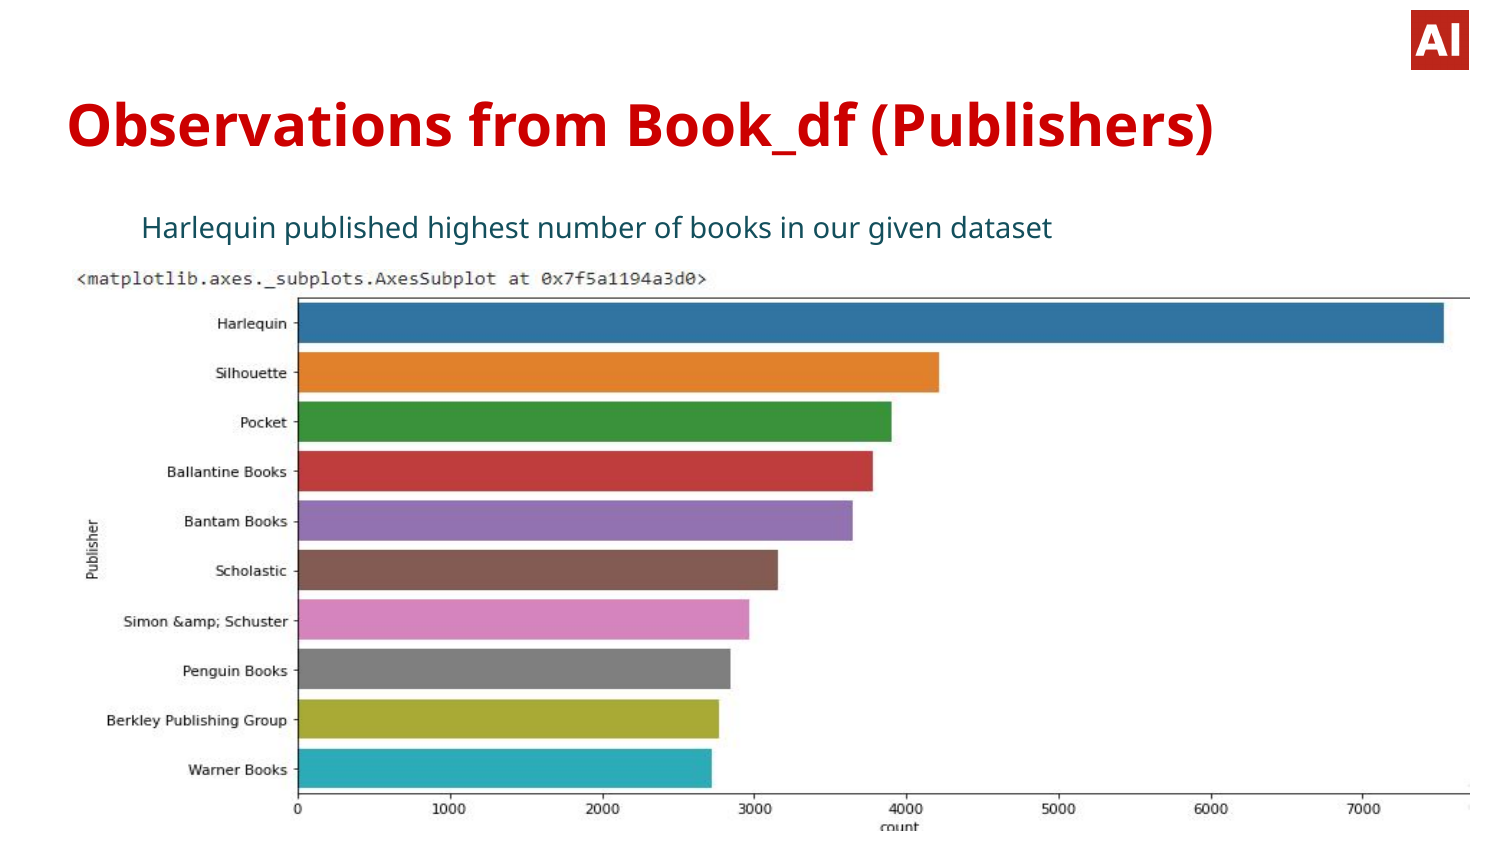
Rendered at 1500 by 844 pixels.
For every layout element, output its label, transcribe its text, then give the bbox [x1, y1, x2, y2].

picture [71, 269, 1471, 831]
title Observations from Book_df (Publishers) [51, 72, 1449, 167]
list Harlequin published highest number of books in our given dataset [51, 189, 1449, 750]
picture [1411, 10, 1469, 70]
